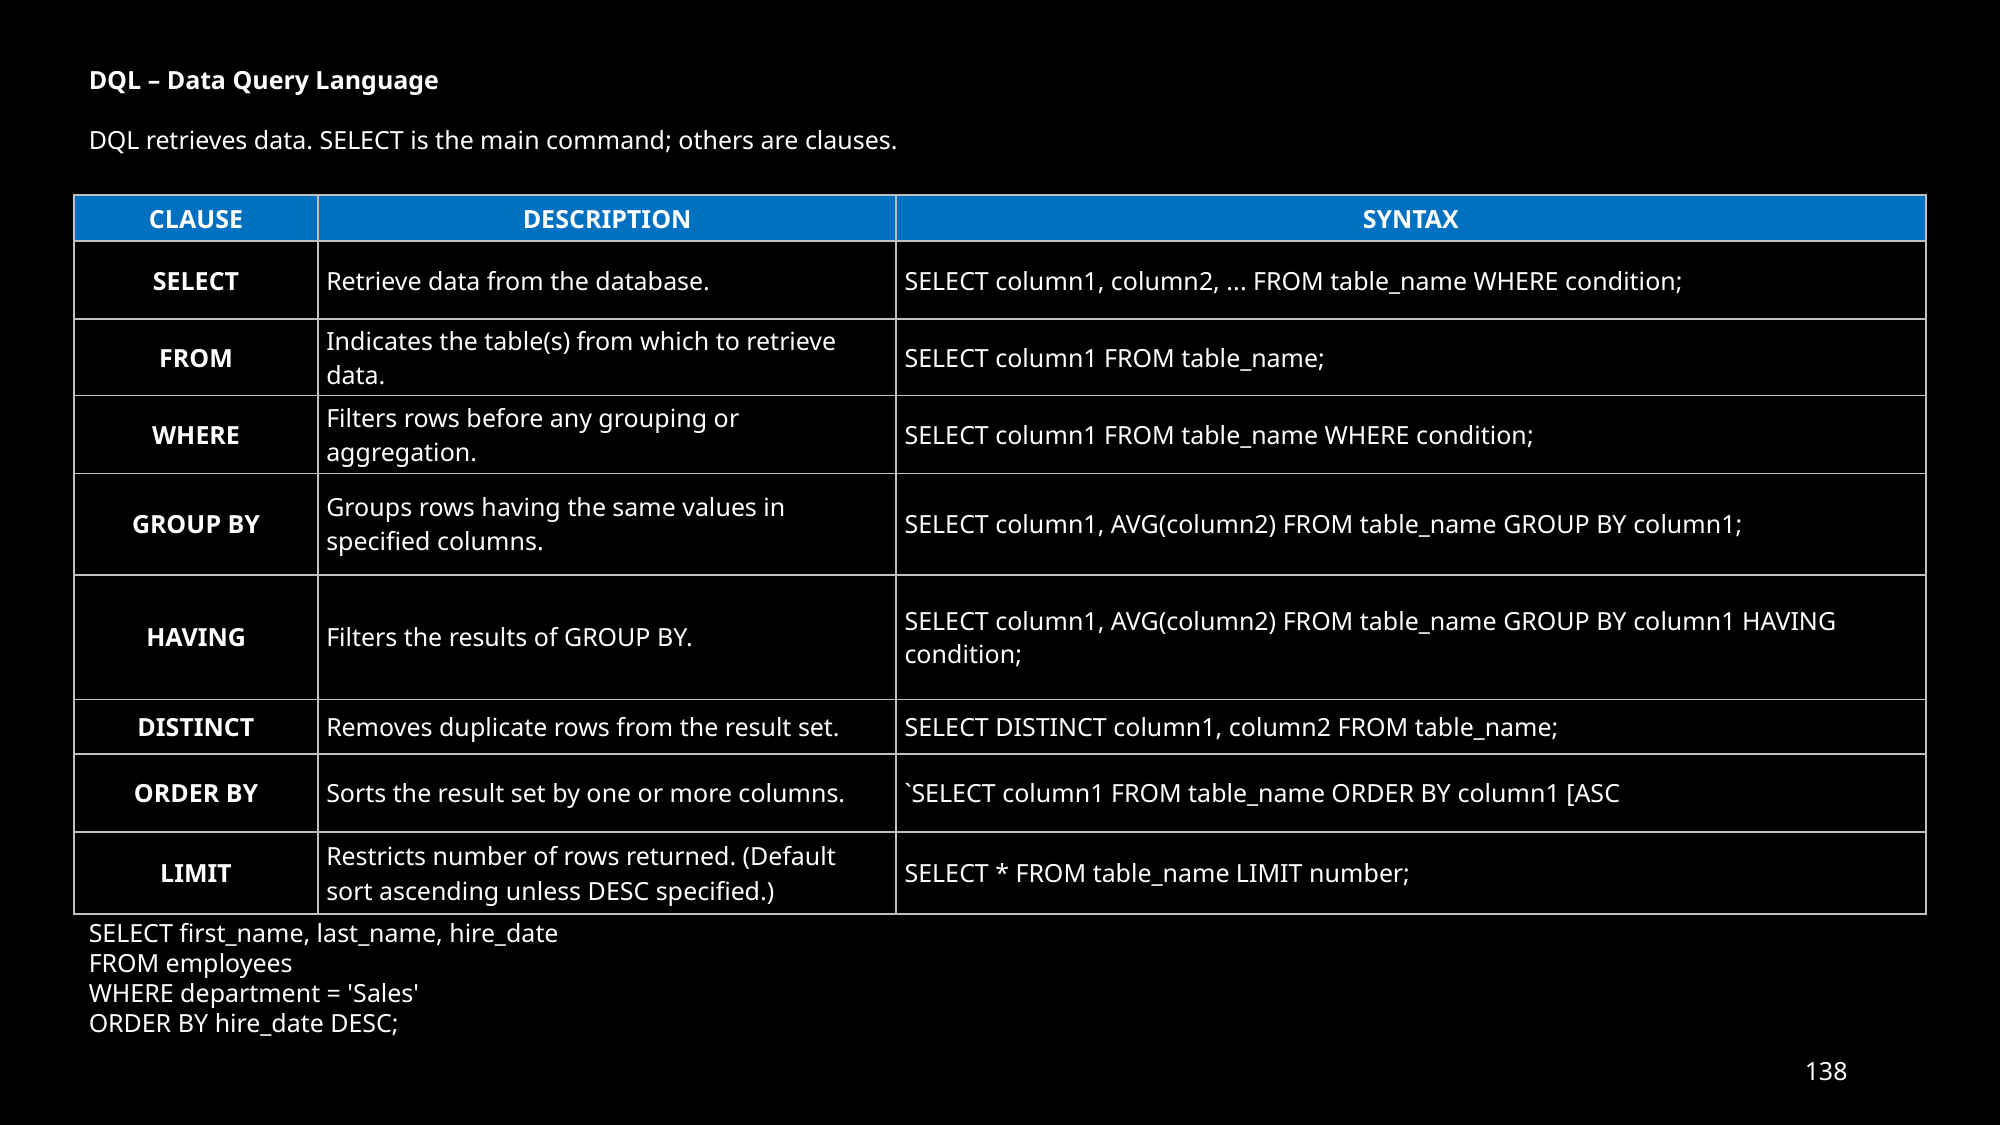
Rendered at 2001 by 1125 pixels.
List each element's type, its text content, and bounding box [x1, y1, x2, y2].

table_cell SELECT column1, AVG(column2) FROM table_name GROUP BY column1; [897, 474, 1925, 574]
table_cell FROM [75, 320, 317, 395]
table_cell Filters the results of GROUP BY. [319, 576, 895, 699]
table_cell DISTINCT [75, 700, 317, 753]
table_header CLAUSE [75, 196, 317, 240]
table_cell SELECT DISTINCT column1, column2 FROM table_name; [897, 700, 1925, 753]
table_cell SELECT [75, 242, 317, 318]
table_cell ORDER BY [75, 755, 317, 831]
table_header SYNTAX [897, 196, 1925, 240]
table_cell Groups rows having the same values in specified columns. [319, 474, 895, 574]
table_cell `SELECT column1 FROM table_name ORDER BY column1 [ASC [897, 755, 1925, 831]
table_cell SELECT column1 FROM table_name; [897, 320, 1925, 395]
table_cell Restricts number of rows returned. (Default sort ascending unless DESC specified.) [319, 833, 895, 913]
table_cell Indicates the table(s) from which to retrieve data. [319, 320, 895, 395]
table_cell Removes duplicate rows from the result set. [319, 700, 895, 753]
table_cell Retrieve data from the database. [319, 242, 895, 318]
table_cell SELECT * FROM table_name LIMIT number; [897, 833, 1925, 913]
table_cell SELECT column1, column2, ... FROM table_name WHERE condition; [897, 242, 1925, 318]
table_cell SELECT column1 FROM table_name WHERE condition; [897, 396, 1925, 473]
table_cell GROUP BY [75, 474, 317, 574]
table_cell LIMIT [75, 833, 317, 913]
table_cell HAVING [75, 576, 317, 699]
table_cell SELECT column1, AVG(column2) FROM table_name GROUP BY column1 HAVING condition; [897, 576, 1925, 699]
text_box DQL – Data Query Language DQL retrieves data. SELECT is the main command; others are clauses. [72, 40, 1105, 178]
table_cell Filters rows before any grouping or aggregation. [319, 396, 895, 473]
table_cell Sorts the result set by one or more columns. [319, 755, 895, 831]
table_header DESCRIPTION [319, 196, 895, 240]
table_cell WHERE [75, 396, 317, 473]
slide_number 138 [1412, 1042, 1863, 1103]
text_box SELECT first_name, last_name, hire_date FROM employees WHERE department = 'Sales' ORDER BY hire_date DESC; [72, 906, 1105, 1048]
